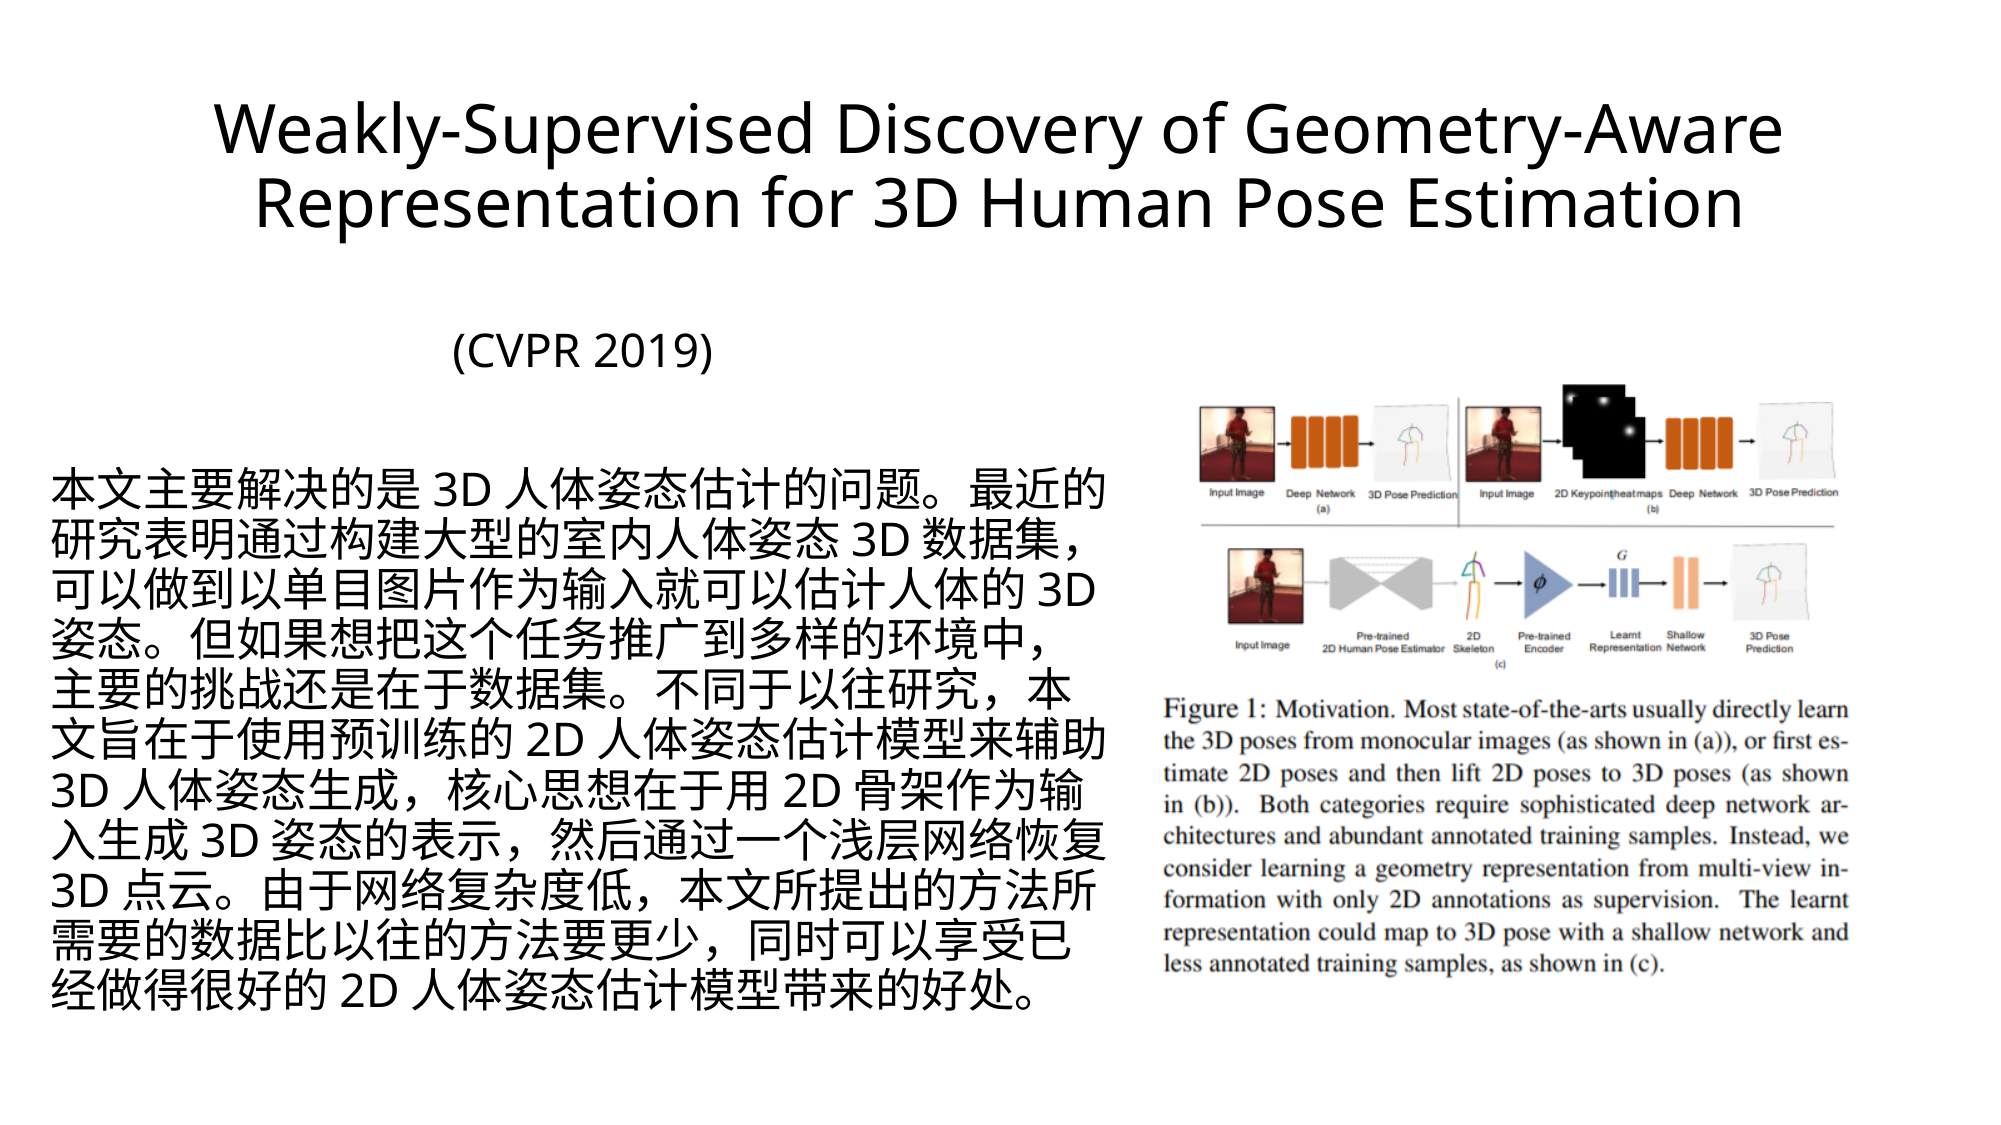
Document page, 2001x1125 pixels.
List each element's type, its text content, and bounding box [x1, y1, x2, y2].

list (CVPR 2019) 本文主要解决的是3D人体姿态估计的问题。最近的研究表明通过构建大型的室内人体姿态3D数据集，可以做到以单目图片作为输入就可以估计人体的3D姿态。但如果想把这个任务推广到多样的环境中，主要的挑战还是在于数据集。不同于以往研究，本文旨在于使用预训练的2D人体姿态估计模型来辅助3D人体姿态生成，核心思想在于用2D骨架作为输入生成3D姿态的表示，然后通过一个浅层网络恢复3D点云。由于网络复杂度低，本文所提出的方法所需要的数据比以往的方法要更少，同时可以享受已经做得很好的2D人体姿态估计模型带来的好处。 [35, 319, 1131, 1034]
picture [1156, 367, 1878, 986]
title Weakly-Supervised Discovery of Geometry-Aware Representation for 3D Human Pose Estimation [137, 59, 1863, 278]
